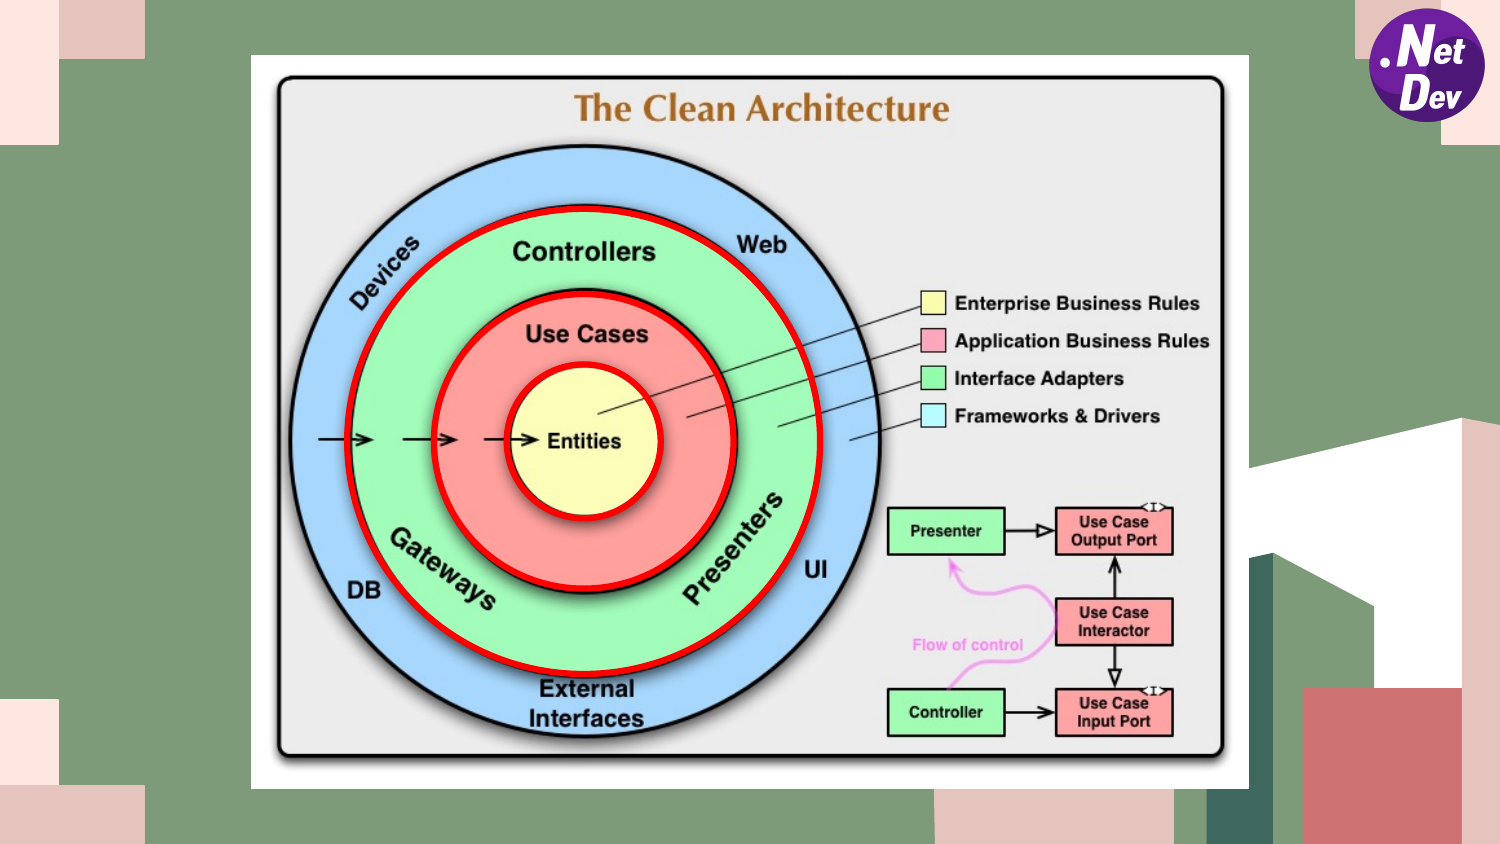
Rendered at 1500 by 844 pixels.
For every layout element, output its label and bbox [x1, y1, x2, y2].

picture [250, 55, 1250, 789]
picture [1356, 0, 1500, 130]
